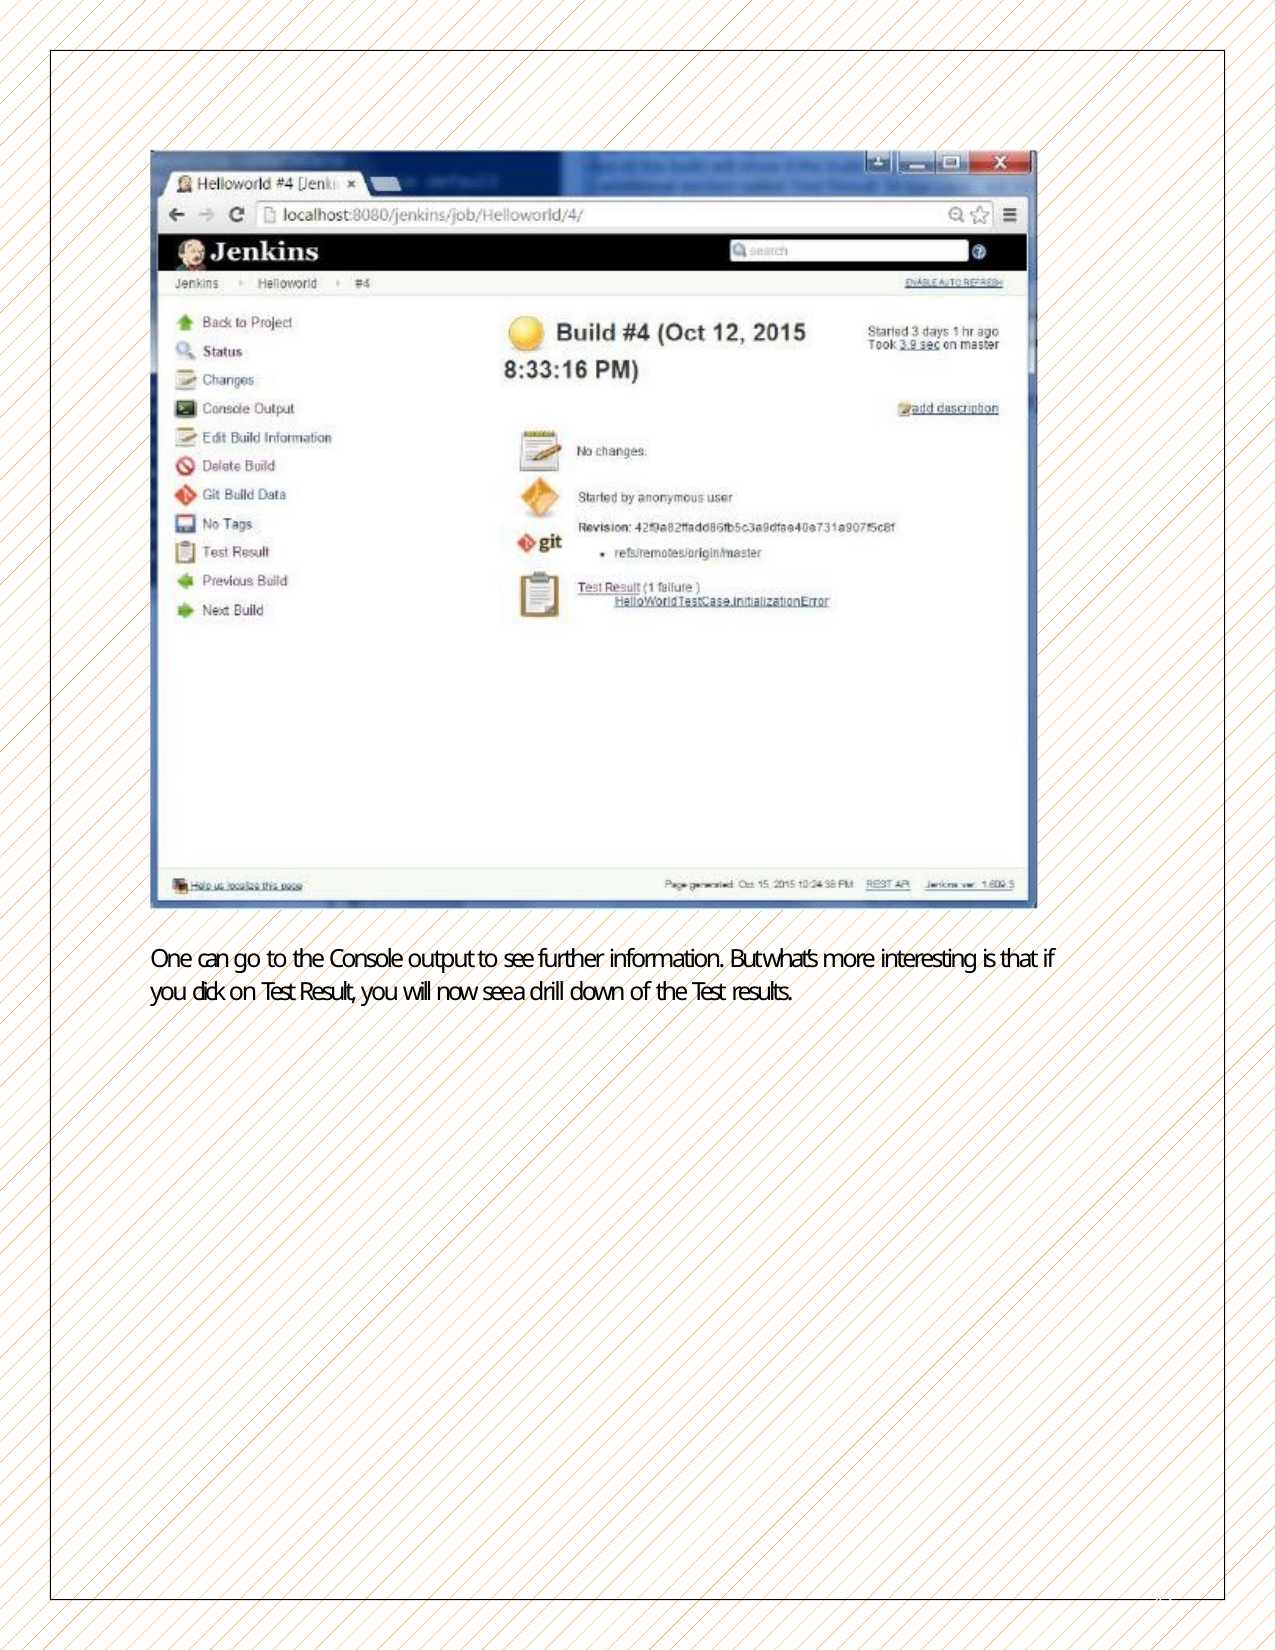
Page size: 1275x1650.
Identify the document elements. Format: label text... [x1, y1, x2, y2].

text_box [149, 149, 1038, 910]
text_box One can go to the Console output to see further information. But what’s more interesting is that if you click on Test Result, you will now see a drill down of the Test results. [147, 937, 1082, 1006]
slide_number 42 [1035, 1117, 1173, 1650]
